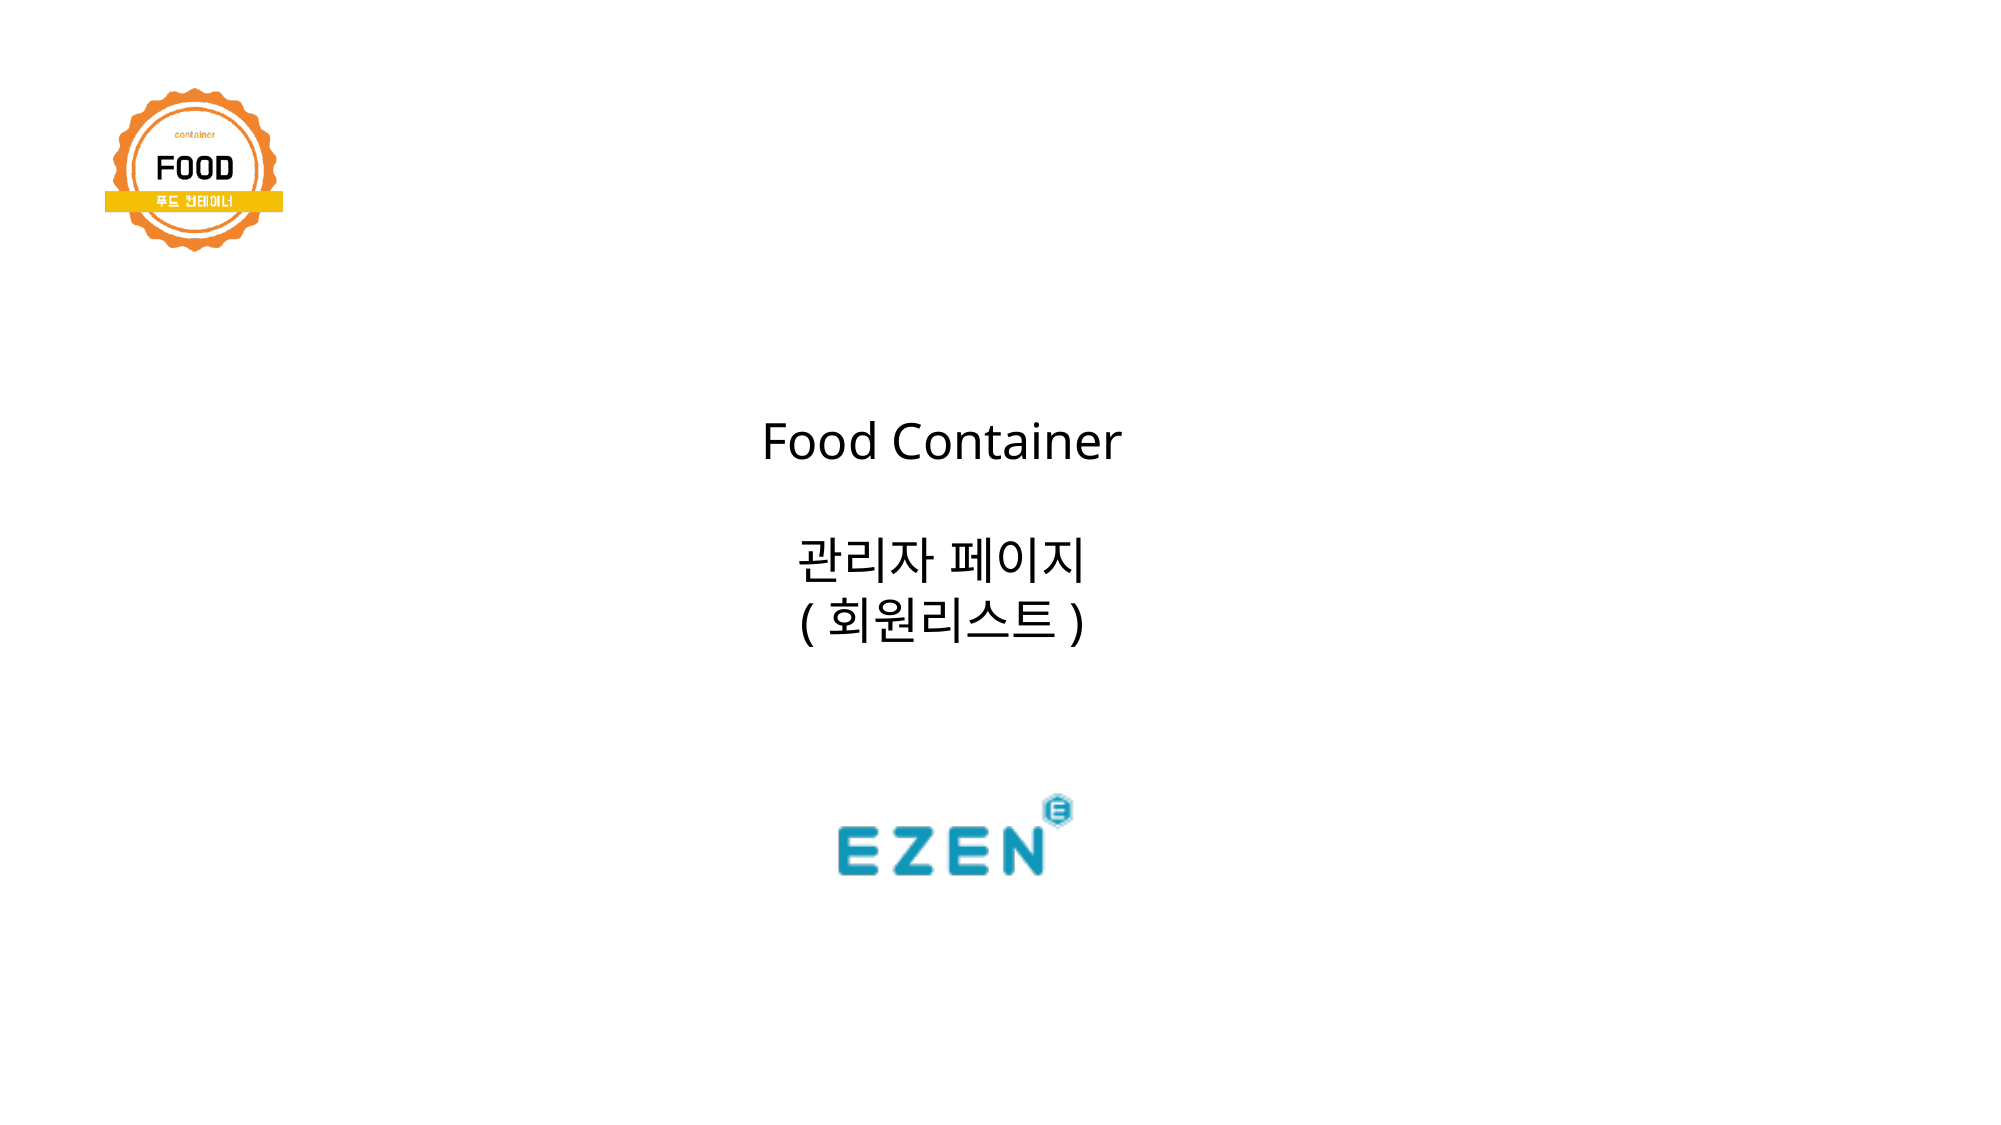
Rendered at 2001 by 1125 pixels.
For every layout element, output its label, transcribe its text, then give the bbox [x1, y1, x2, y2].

picture [79, 55, 309, 285]
picture [832, 792, 1082, 880]
text_box Food Container 관리자 페이지 (회원리스트) [694, 334, 1191, 725]
